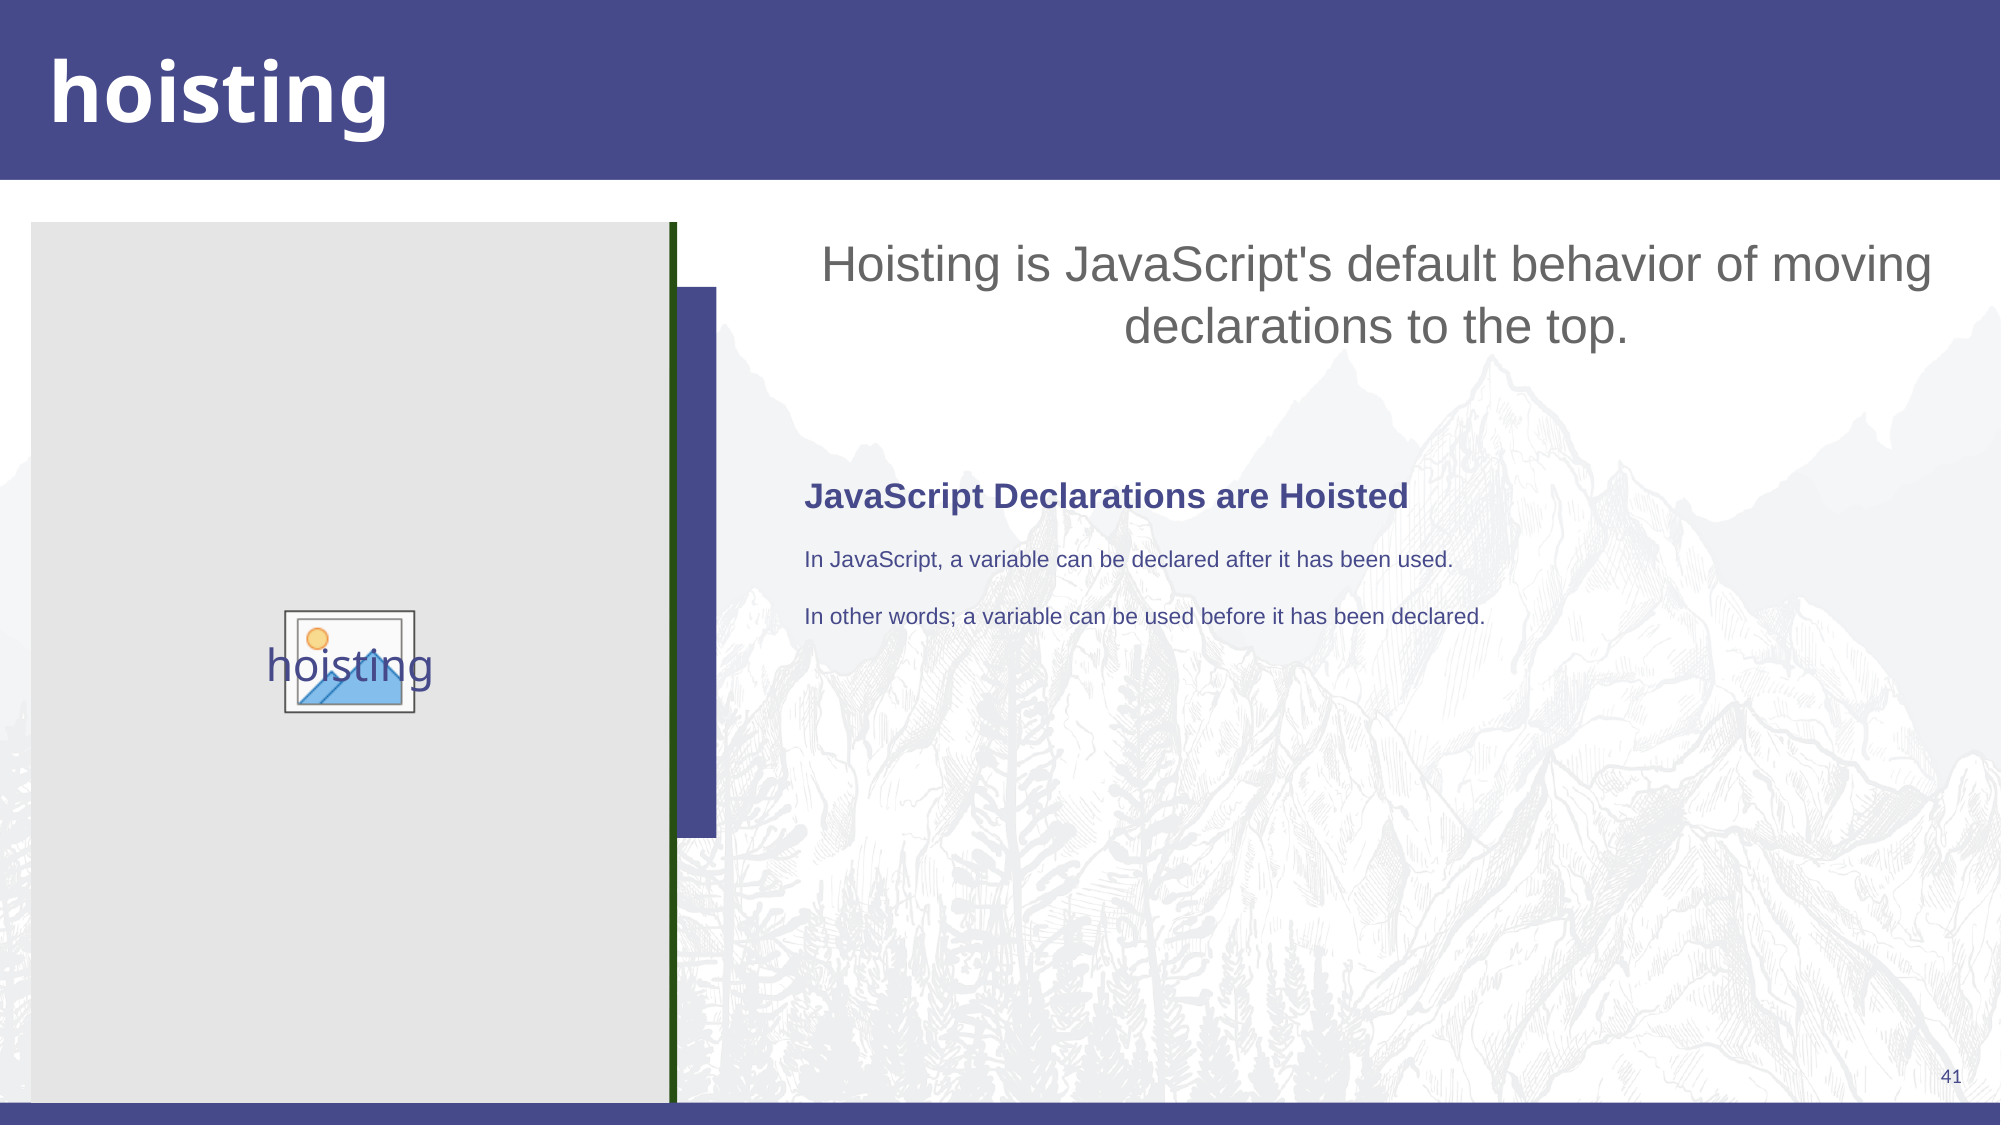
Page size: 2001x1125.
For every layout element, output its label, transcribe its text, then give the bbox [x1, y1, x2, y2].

list Hoisting is JavaScript's default behavior of moving declarations to the top. JavaScript Declarations are Hoisted In JavaScript, a variable can be declared after it has been used. In other words; a variable can be used before it has been declared. [786, 222, 1968, 1047]
title hoisting [31, 16, 1591, 162]
picture [30, 222, 670, 1103]
slide_number 41 [1897, 1049, 1968, 1101]
